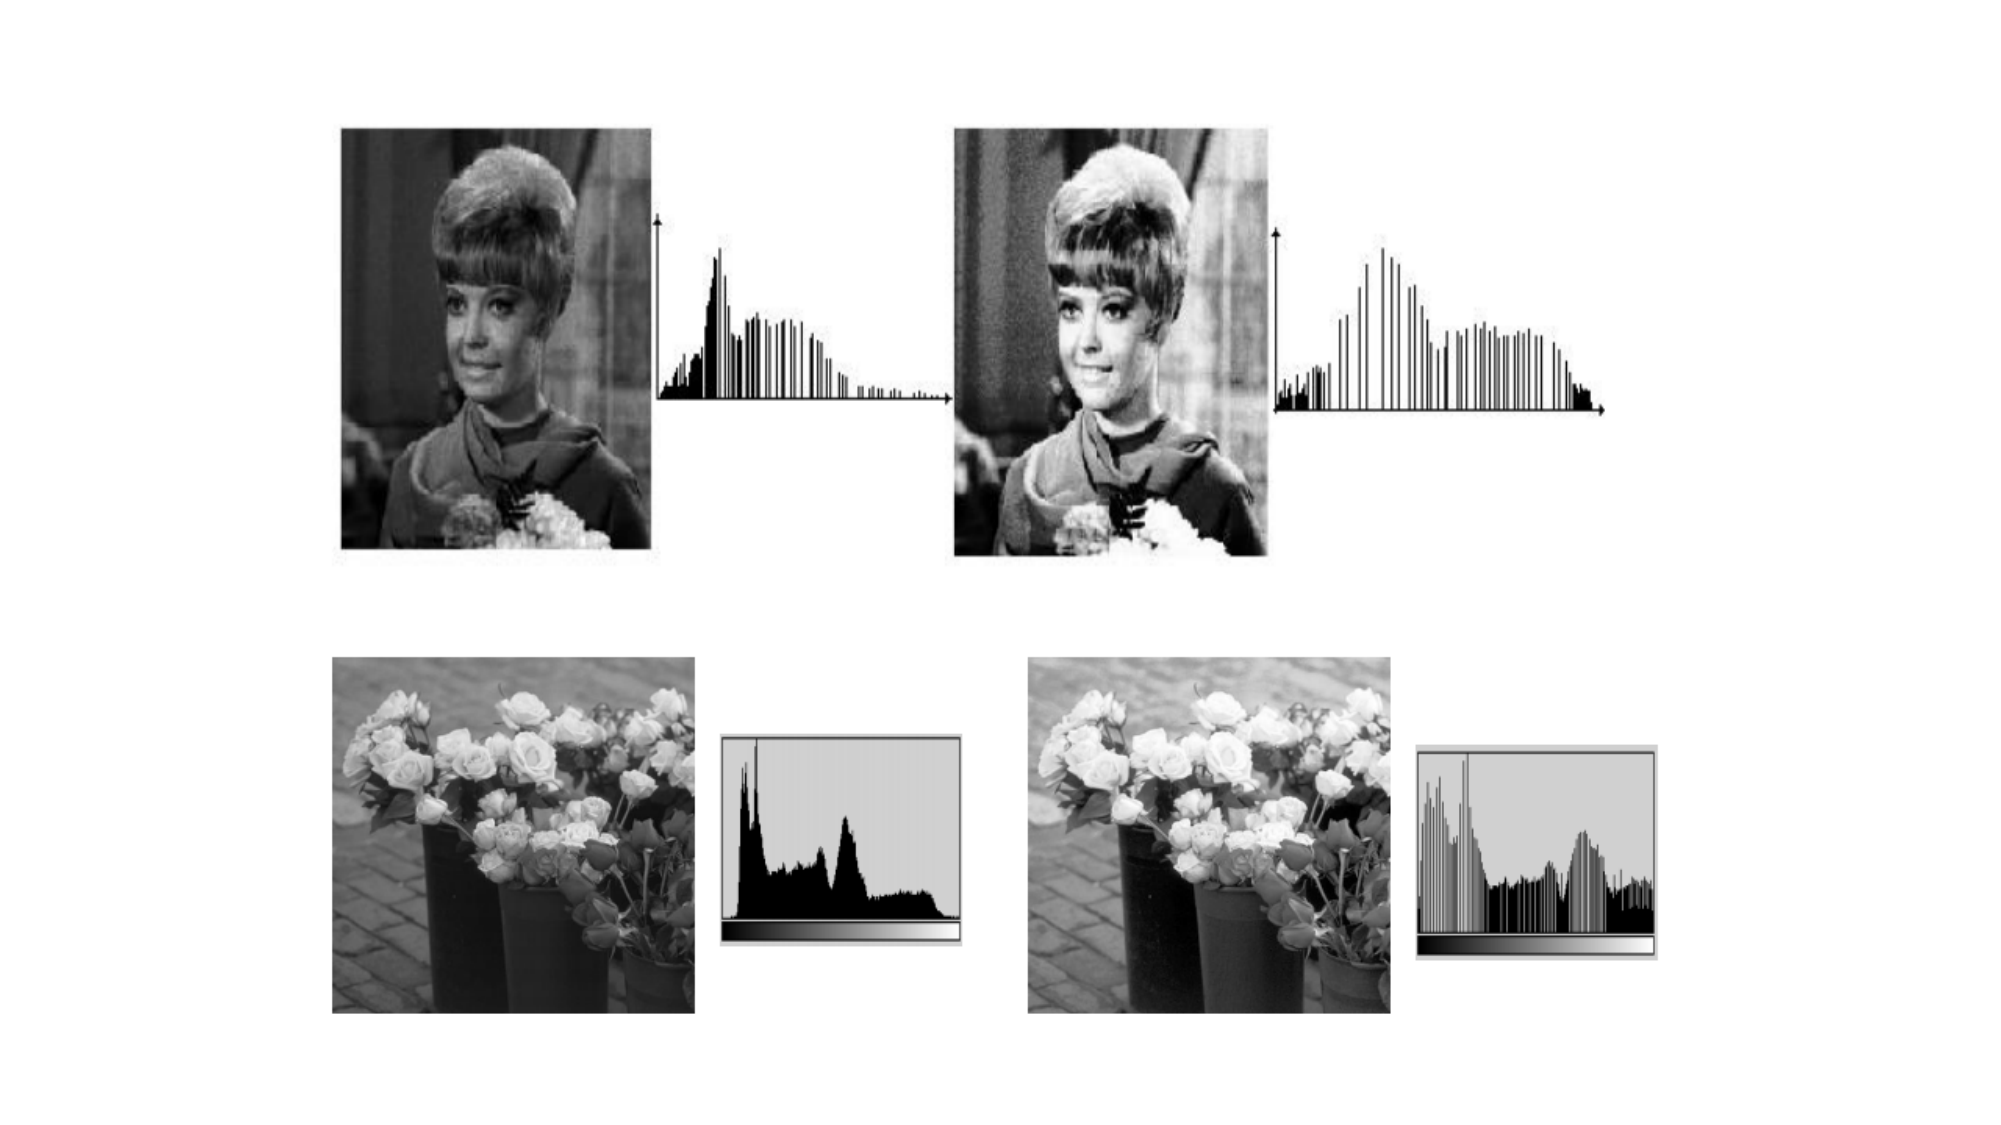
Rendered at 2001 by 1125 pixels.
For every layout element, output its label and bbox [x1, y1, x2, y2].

picture [283, 96, 1717, 1029]
